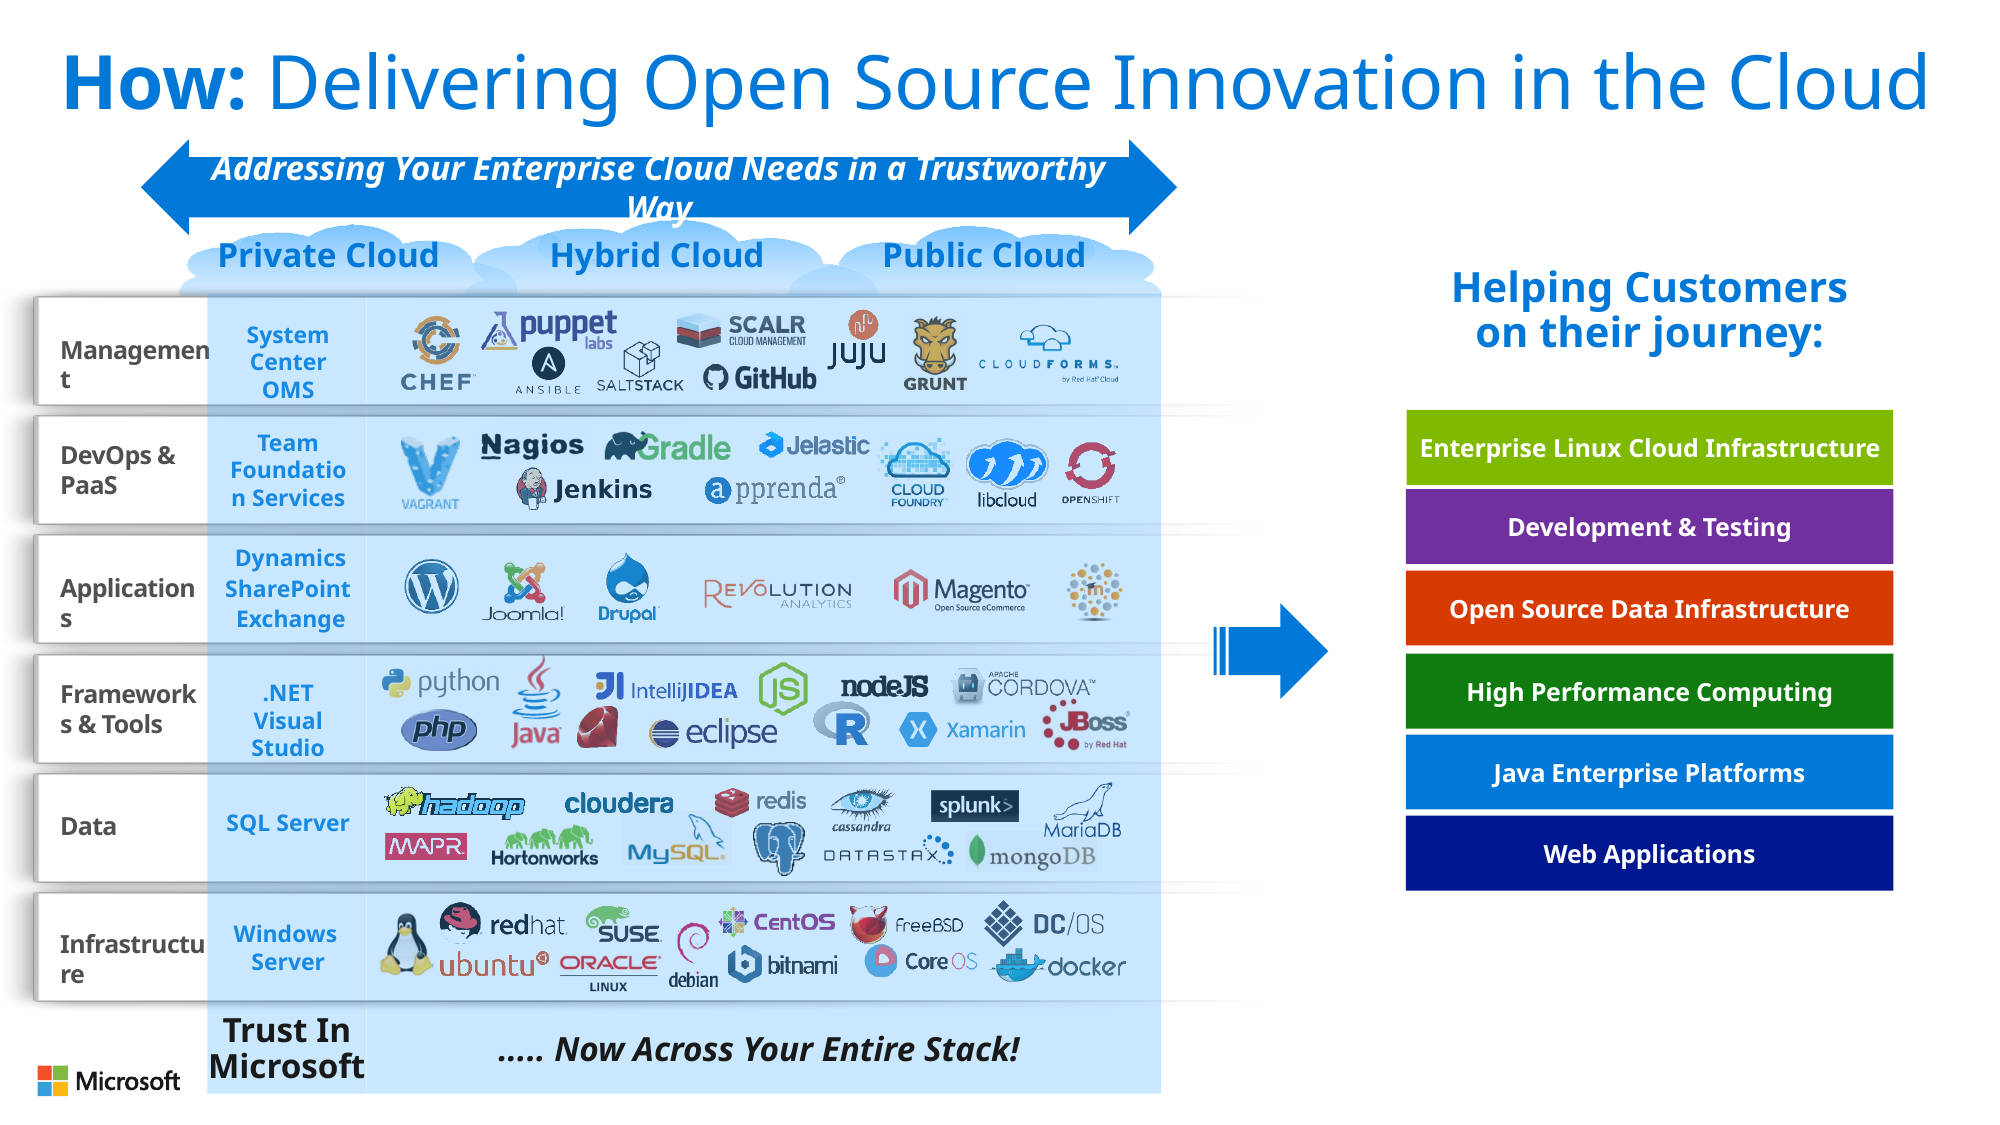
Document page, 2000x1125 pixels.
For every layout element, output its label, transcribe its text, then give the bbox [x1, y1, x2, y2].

text_box High Performance Computing [1404, 652, 1895, 730]
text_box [180, 220, 1161, 285]
text_box ..... Now Across Your Entire Stack! [366, 1012, 1161, 1094]
text_box Web Applications [1404, 814, 1895, 892]
text_box Trust In Microsoft [207, 1012, 366, 1094]
title How: Delivering Open Source Innovation in the Cloud [37, 37, 1962, 143]
text_box Java Enterprise Platforms [1404, 733, 1895, 811]
text_box Addressing Your Enterprise Cloud Needs in a Trustworthy Way [140, 139, 1178, 227]
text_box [374, 289, 1138, 994]
text_box Helping Customers on their journey: [1405, 259, 1894, 365]
text_box Open Source Data Infrastructure [1404, 569, 1895, 647]
text_box Enterprise Linux Cloud Infrastructure [1405, 408, 1895, 486]
text_box [1275, 600, 1330, 702]
picture [0, 285, 1275, 1012]
text_box Development & Testing [1404, 487, 1895, 566]
